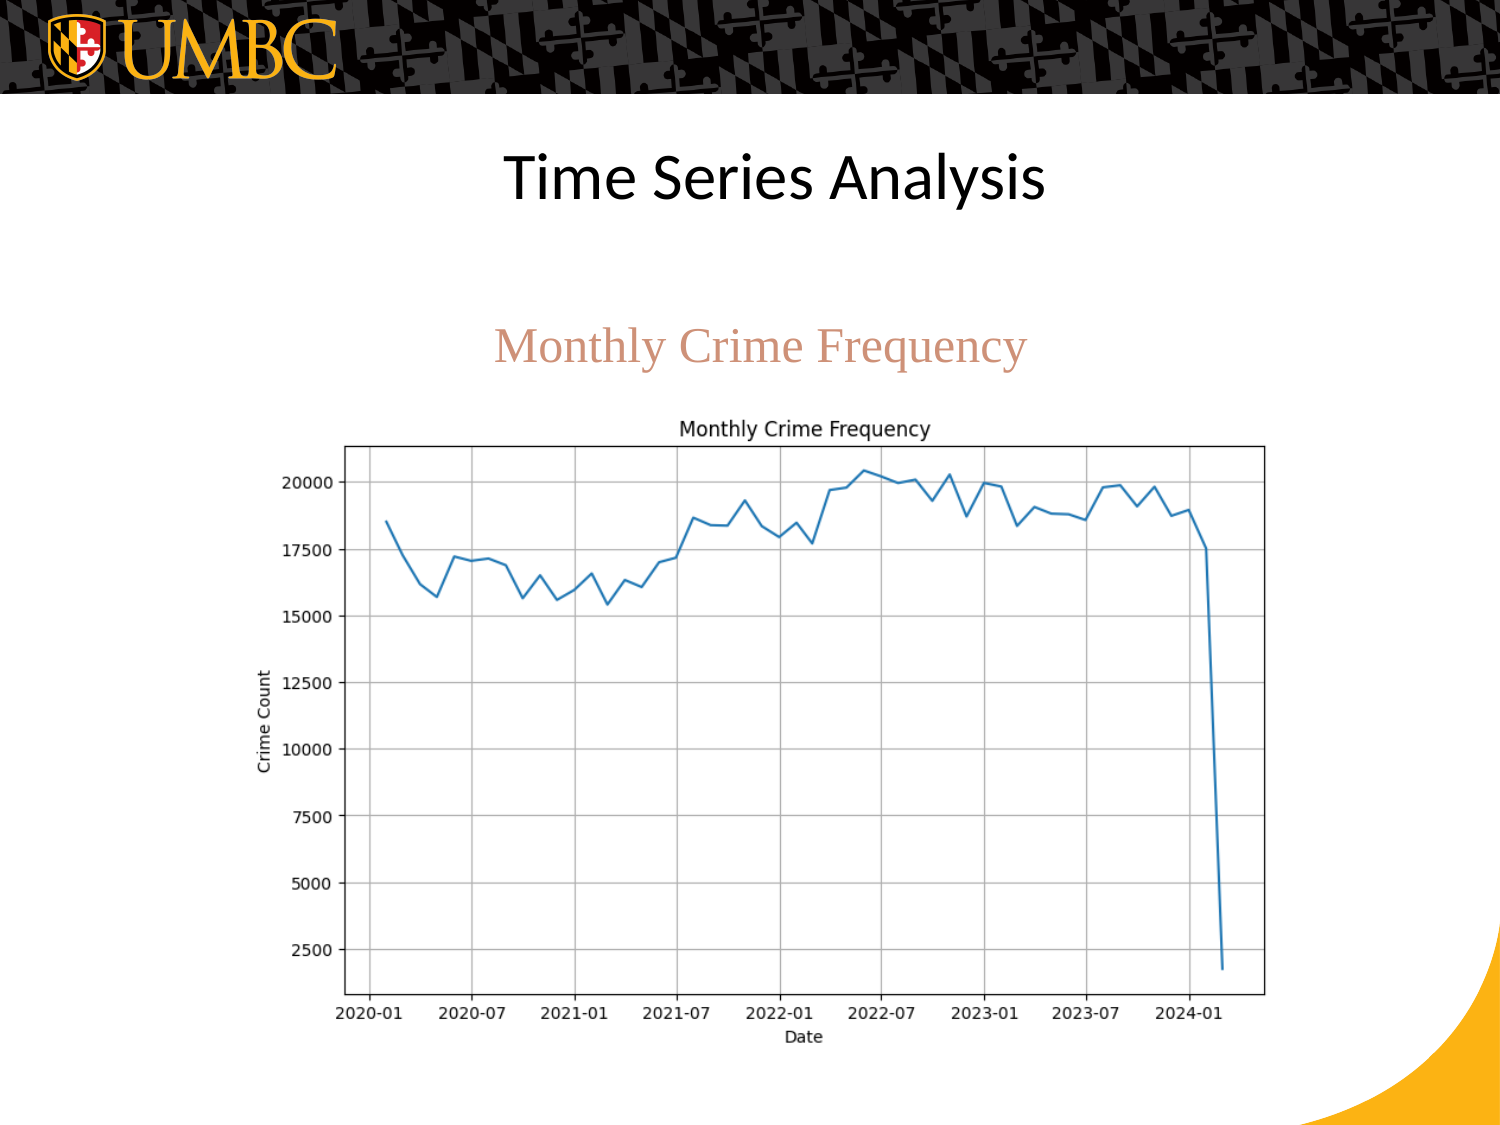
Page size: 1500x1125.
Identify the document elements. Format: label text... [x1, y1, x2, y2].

picture [0, 0, 1500, 94]
picture [246, 408, 1276, 1057]
text_box Time Series Analysis [349, 121, 1201, 225]
title Monthly Crime Frequency [335, 290, 1187, 395]
picture [1299, 921, 1500, 1125]
